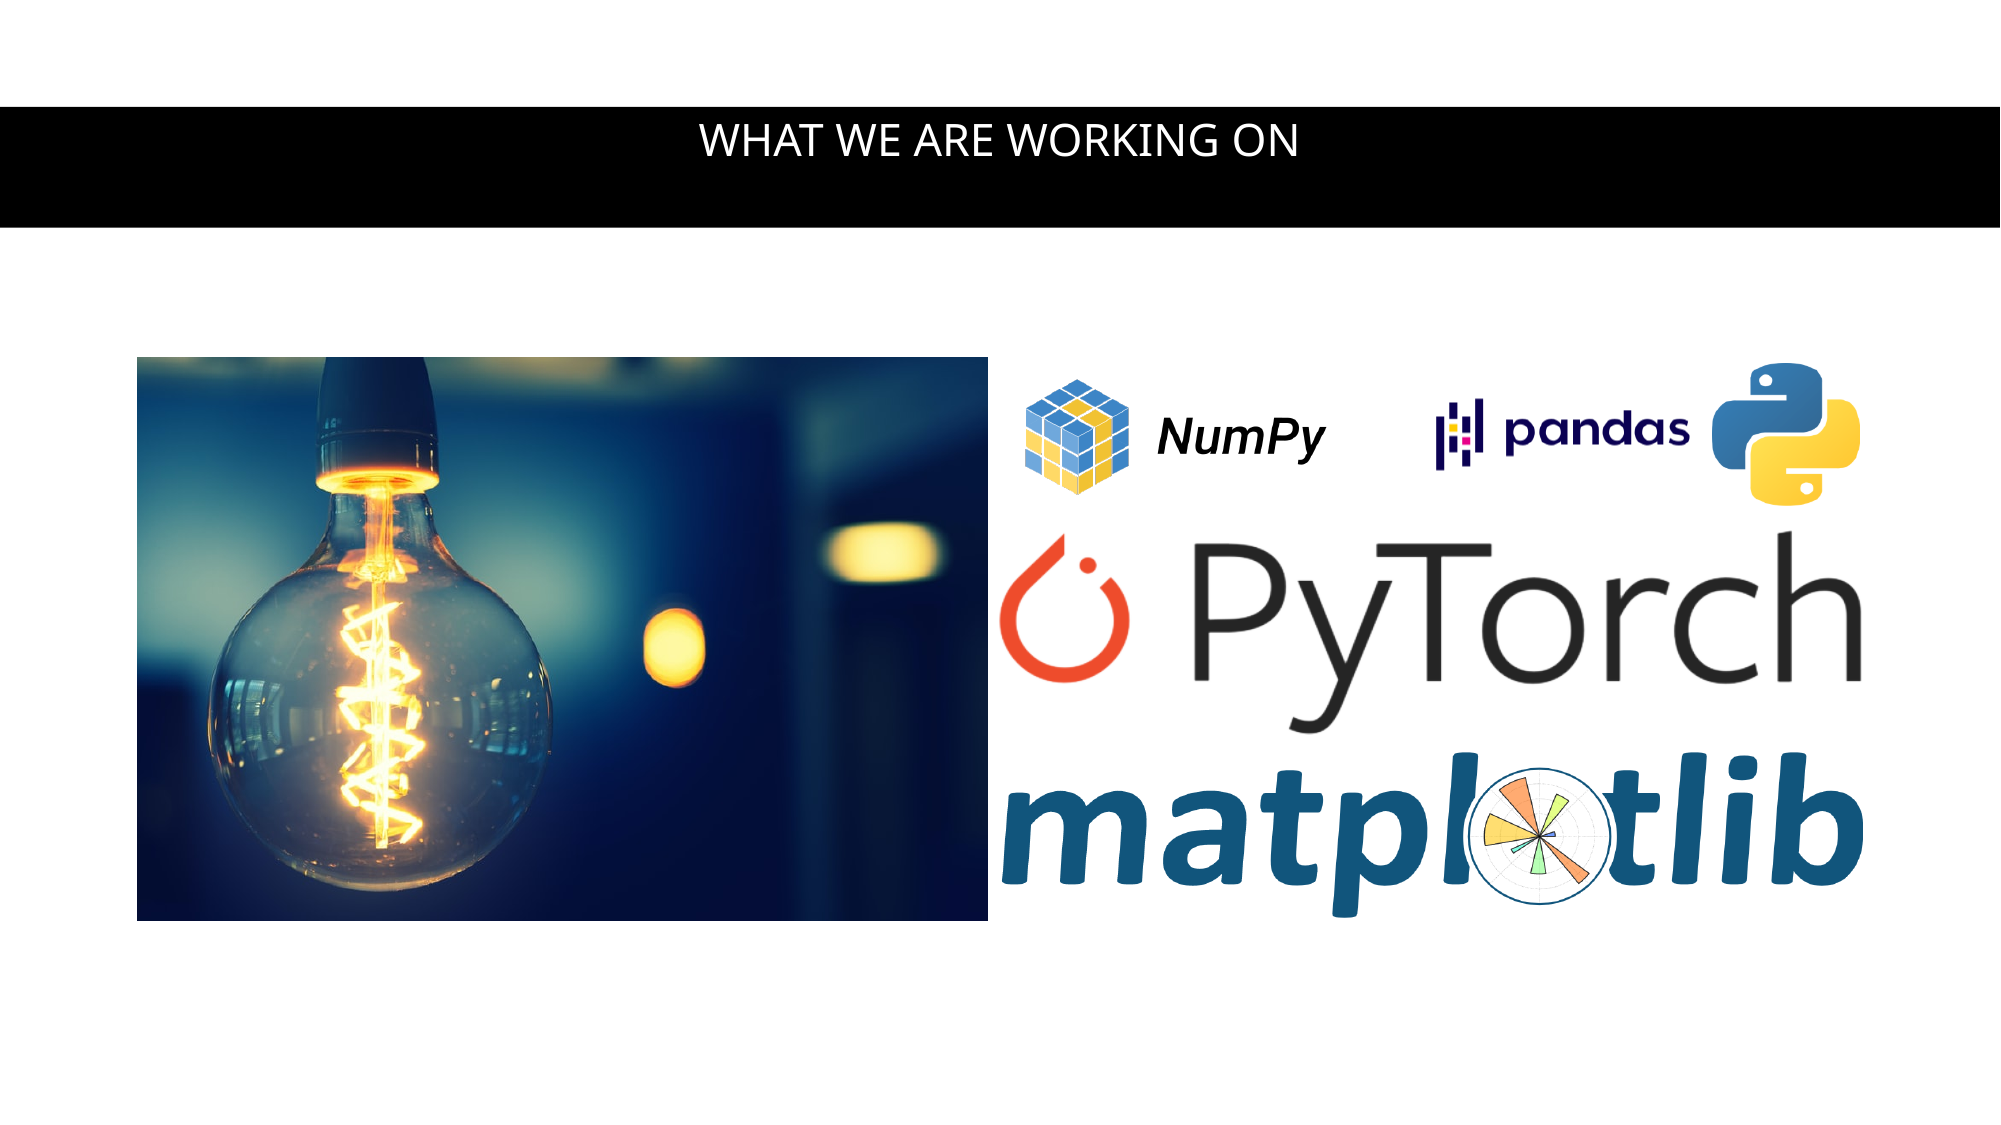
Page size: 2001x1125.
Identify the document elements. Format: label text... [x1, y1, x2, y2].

picture [137, 357, 988, 921]
picture [998, 746, 1863, 921]
text_box [0, 106, 2000, 229]
picture [998, 357, 1418, 519]
title WHAT WE ARE WORKING ON [137, 110, 1863, 228]
picture [1429, 357, 1863, 519]
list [998, 530, 1863, 735]
